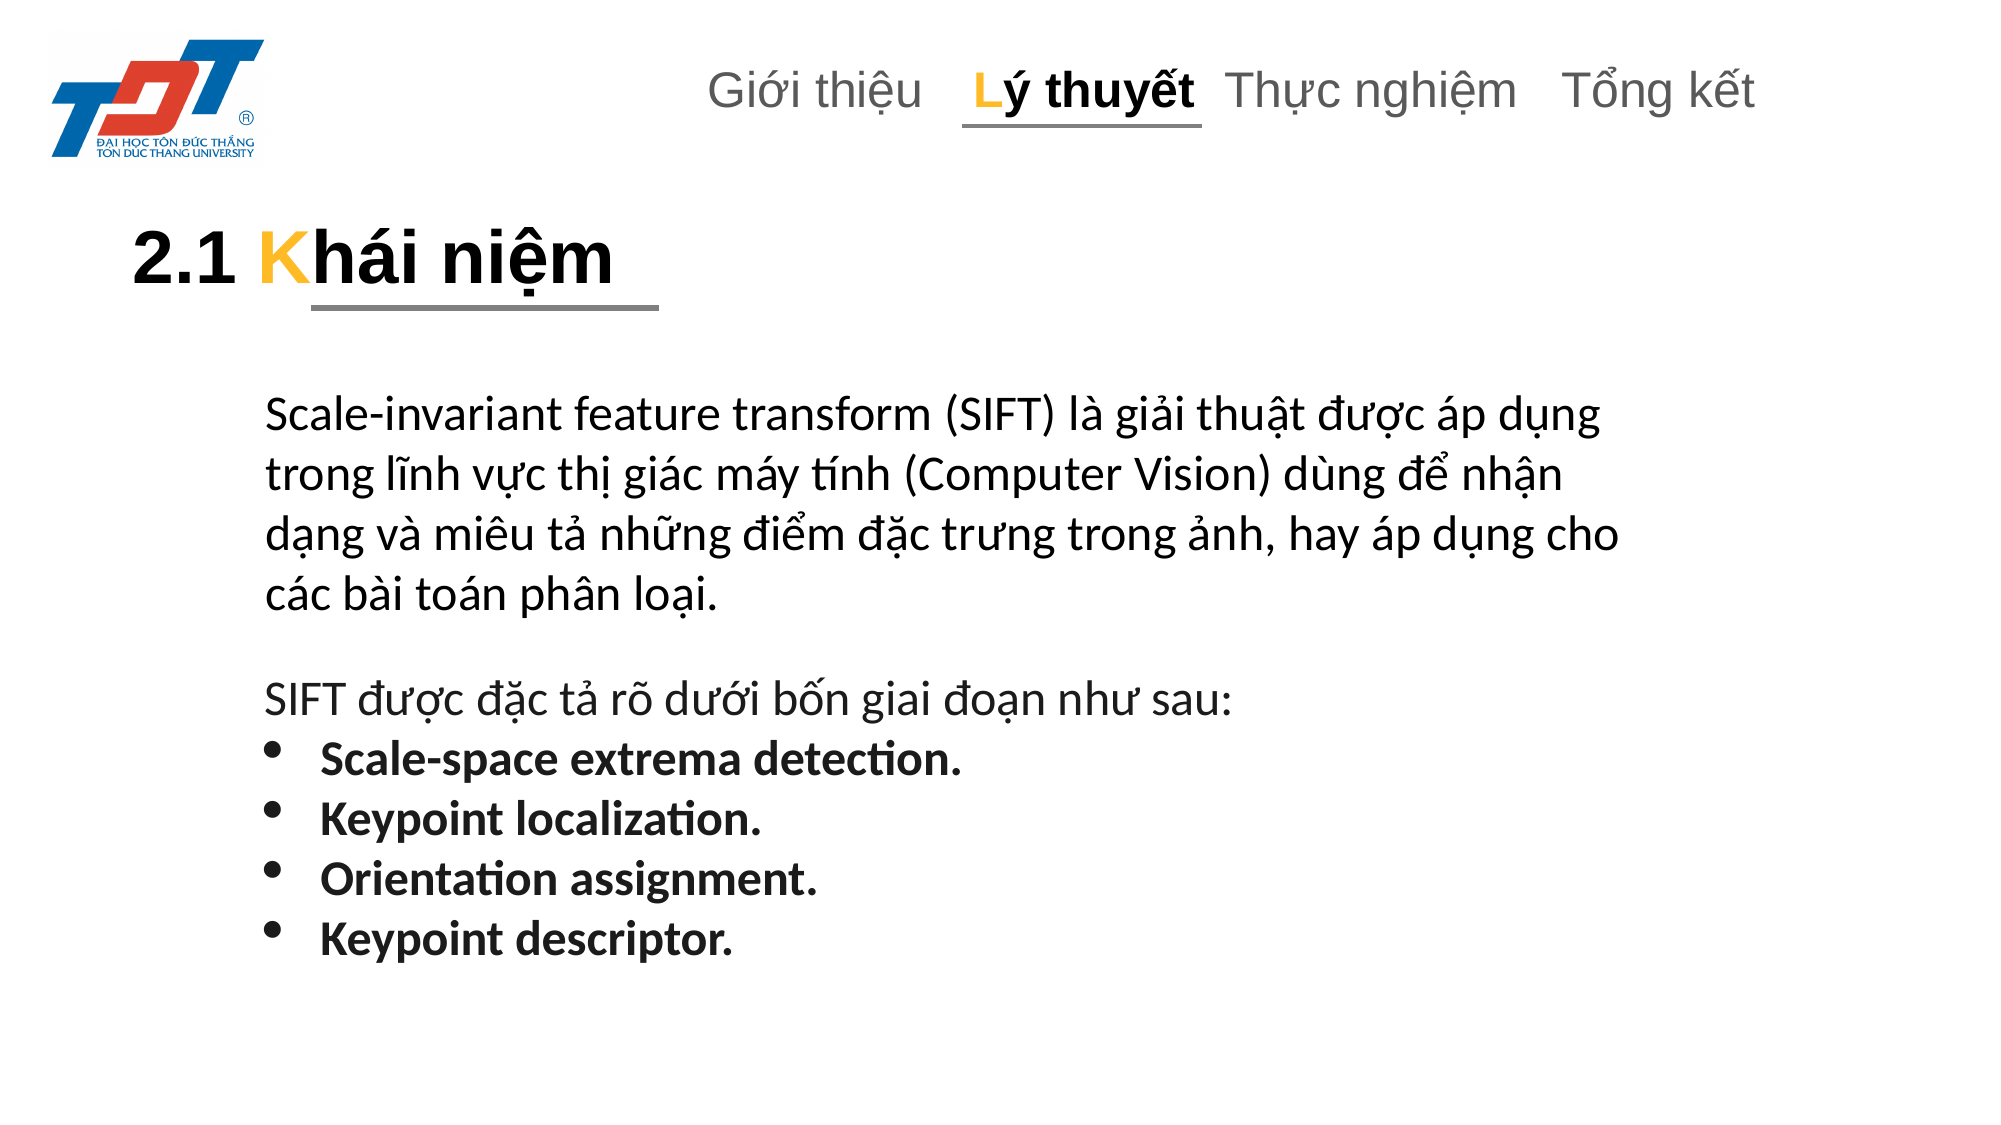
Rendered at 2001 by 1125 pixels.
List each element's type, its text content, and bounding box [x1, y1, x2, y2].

text_box Lý thuyết [958, 50, 1209, 125]
text_box Giới thiệu [692, 50, 958, 125]
picture [45, 28, 270, 169]
text_box SIFT được đặc tả rõ dưới bốn giai đoạn như sau: Scale-space extrema detection. Keypoint localization. Orientation assignment. Keypoint descriptor. [249, 658, 1655, 974]
text_box Tổng kết [1546, 50, 1843, 125]
text_box Thực nghiệm [1209, 50, 1546, 125]
text_box Scale-invariant feature transform (SIFT) là giải thuật được áp dụng trong lĩnh vực thị giác máy tính (Computer Vision) dùng để nhận dạng và miêu tả những điểm đặc trưng trong ảnh, hay áp dụng cho các bài toán phân loại. [250, 372, 1655, 628]
text_box 2.1 Khái niệm [117, 201, 1112, 307]
